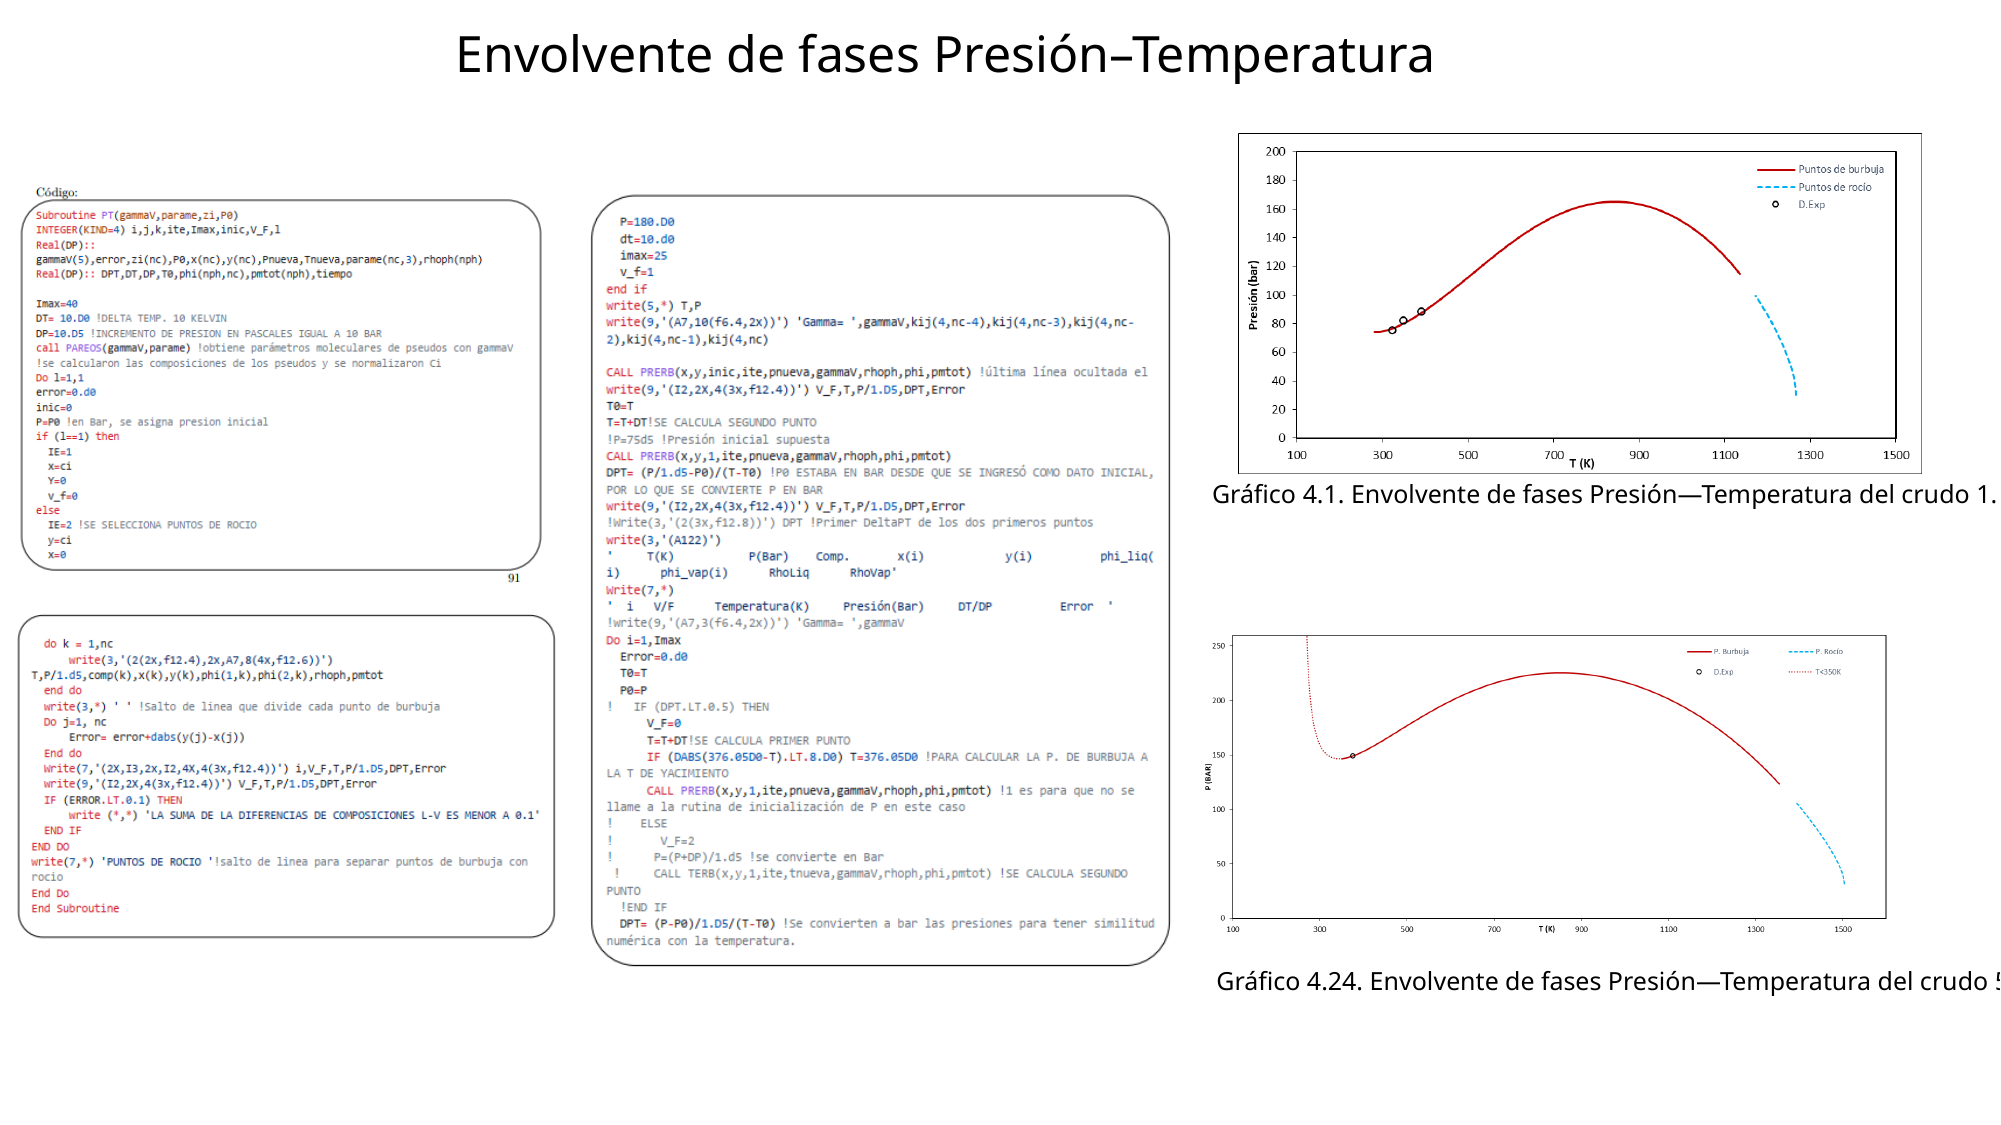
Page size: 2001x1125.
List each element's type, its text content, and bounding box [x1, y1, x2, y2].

picture [575, 183, 1198, 973]
text_box Envolvente de fases Presión–Temperatura [0, 15, 1946, 90]
text_box Gráfico 4.24. Envolvente de fases Presión—Temperatura del crudo 5. [1201, 958, 2000, 1004]
picture [1201, 617, 1903, 943]
picture [1237, 132, 1922, 475]
picture [0, 600, 572, 959]
text_box Gráfico 4.1. Envolvente de fases Presión—Temperatura del crudo 1. [1198, 470, 2000, 576]
picture [0, 183, 554, 586]
